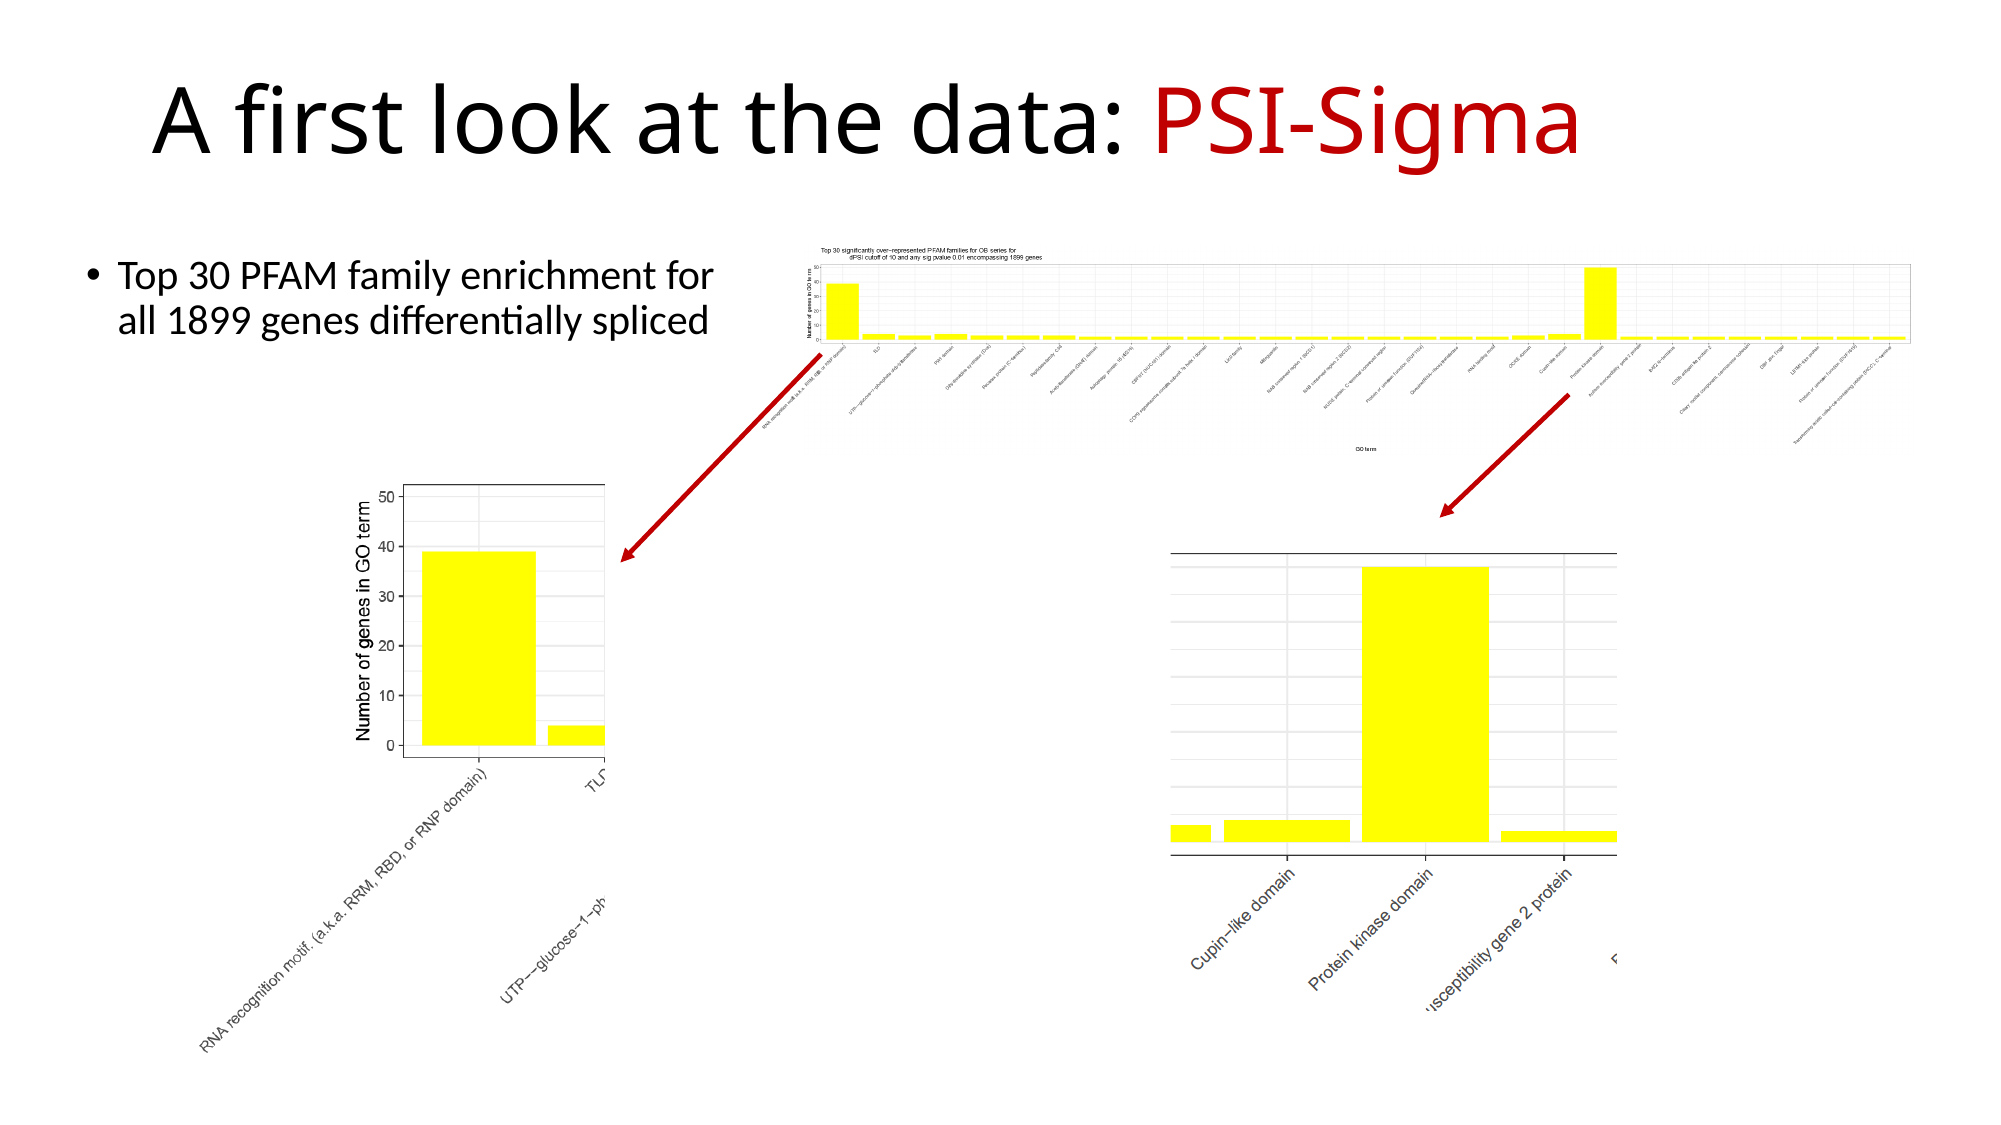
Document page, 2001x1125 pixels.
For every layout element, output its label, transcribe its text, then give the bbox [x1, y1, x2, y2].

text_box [620, 354, 822, 563]
picture [157, 474, 605, 1103]
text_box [1439, 394, 1569, 518]
picture [761, 245, 1914, 455]
picture [1170, 531, 1617, 1011]
title A first look at the data: PSI-Sigma [137, 49, 1863, 198]
list Top 30 PFAM family enrichment for all 1899 genes differentially spliced [70, 246, 748, 395]
